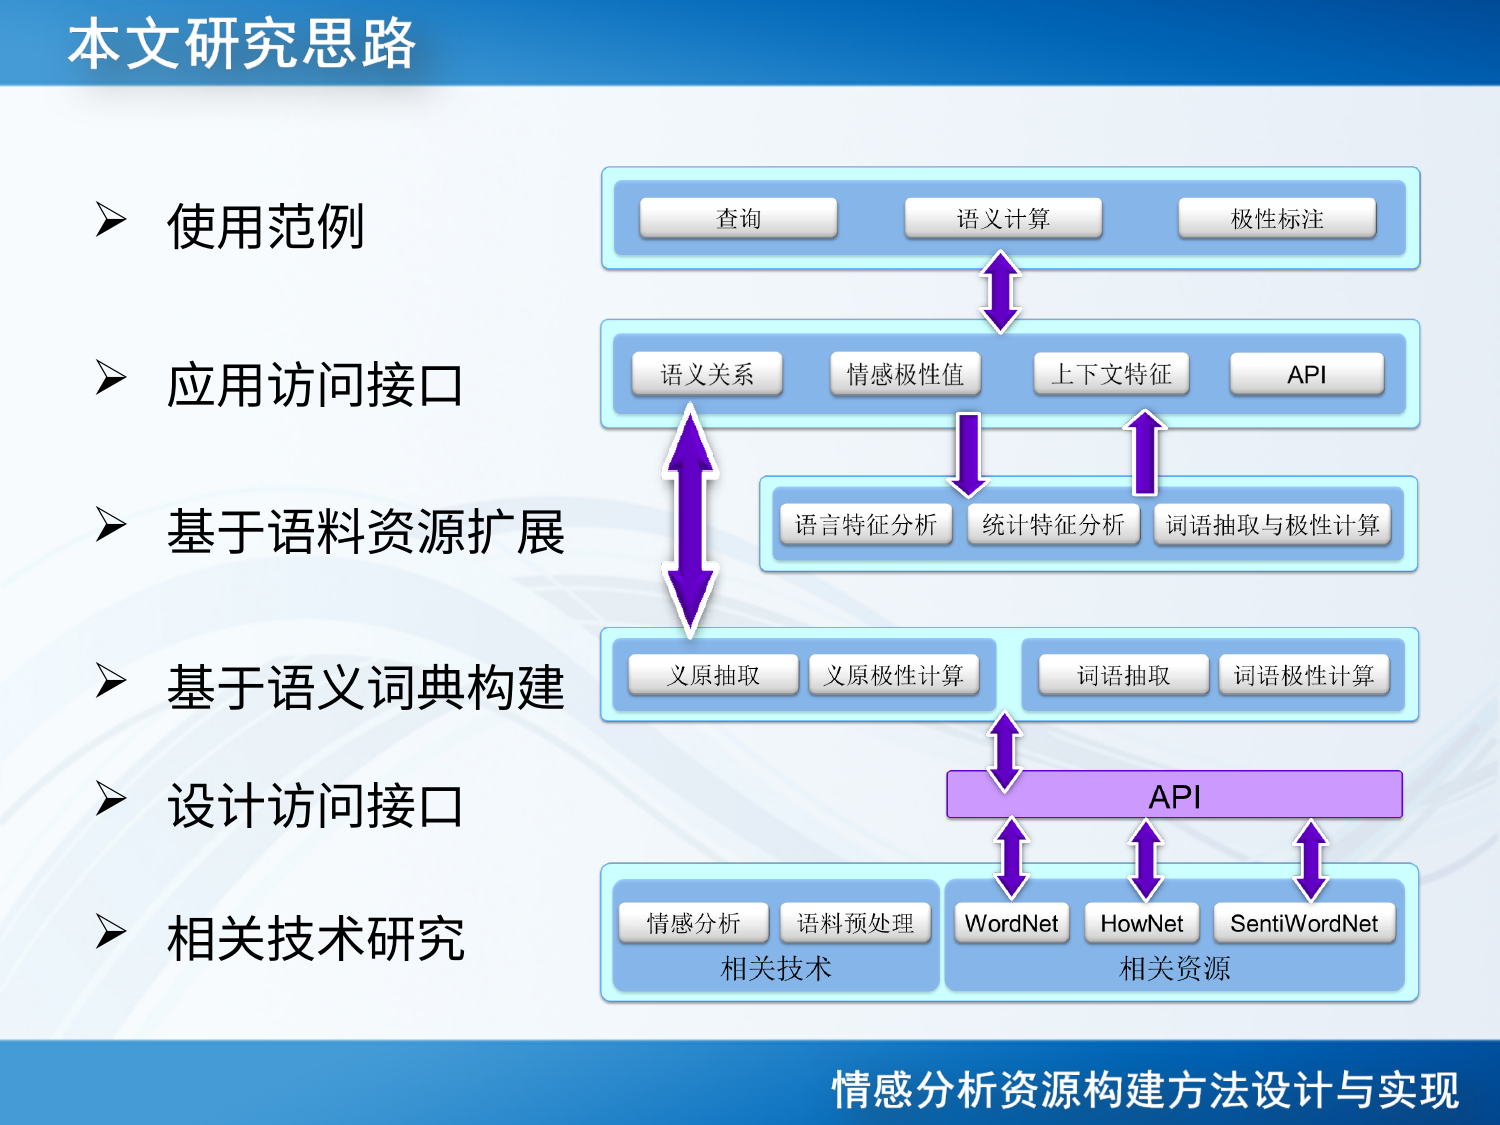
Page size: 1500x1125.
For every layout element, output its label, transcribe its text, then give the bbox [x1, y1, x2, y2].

text_box 相关技术研究 [76, 888, 509, 971]
text_box 基于语义词典构建 [76, 637, 585, 720]
text_box 应用访问接口 [76, 334, 585, 417]
text_box 使用范例 [76, 176, 585, 260]
text_box 基于语料资源扩展 [76, 481, 585, 564]
picture [0, 0, 1500, 1125]
text_box 设计访问接口 [76, 755, 509, 839]
